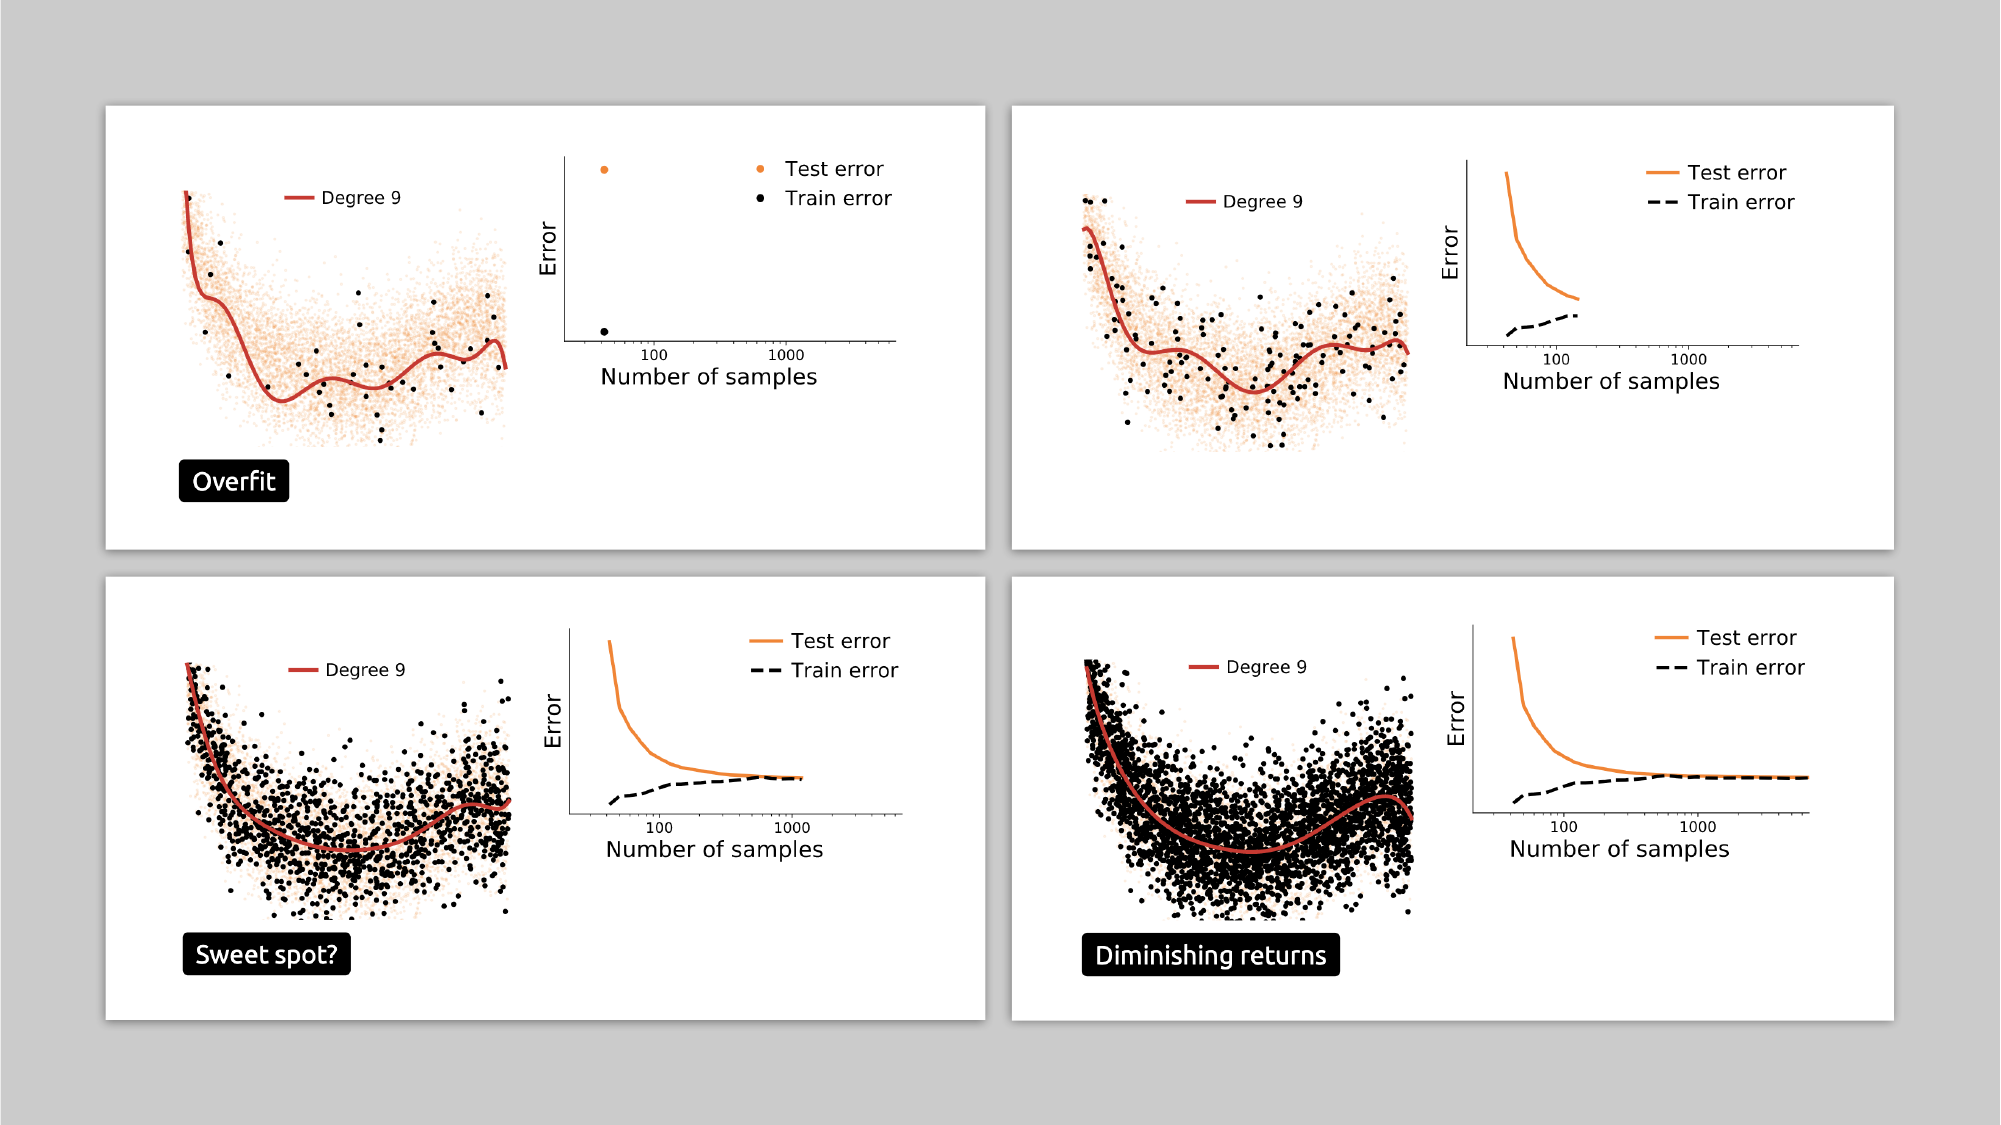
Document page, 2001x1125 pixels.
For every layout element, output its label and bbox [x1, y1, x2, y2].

picture [1064, 611, 1868, 987]
text_box [104, 104, 986, 551]
text_box [0, 0, 2000, 1125]
text_box [104, 576, 986, 1021]
picture [165, 139, 944, 515]
text_box [1011, 104, 1895, 551]
picture [166, 611, 953, 987]
text_box [1011, 576, 1895, 1022]
picture [1064, 139, 1842, 515]
